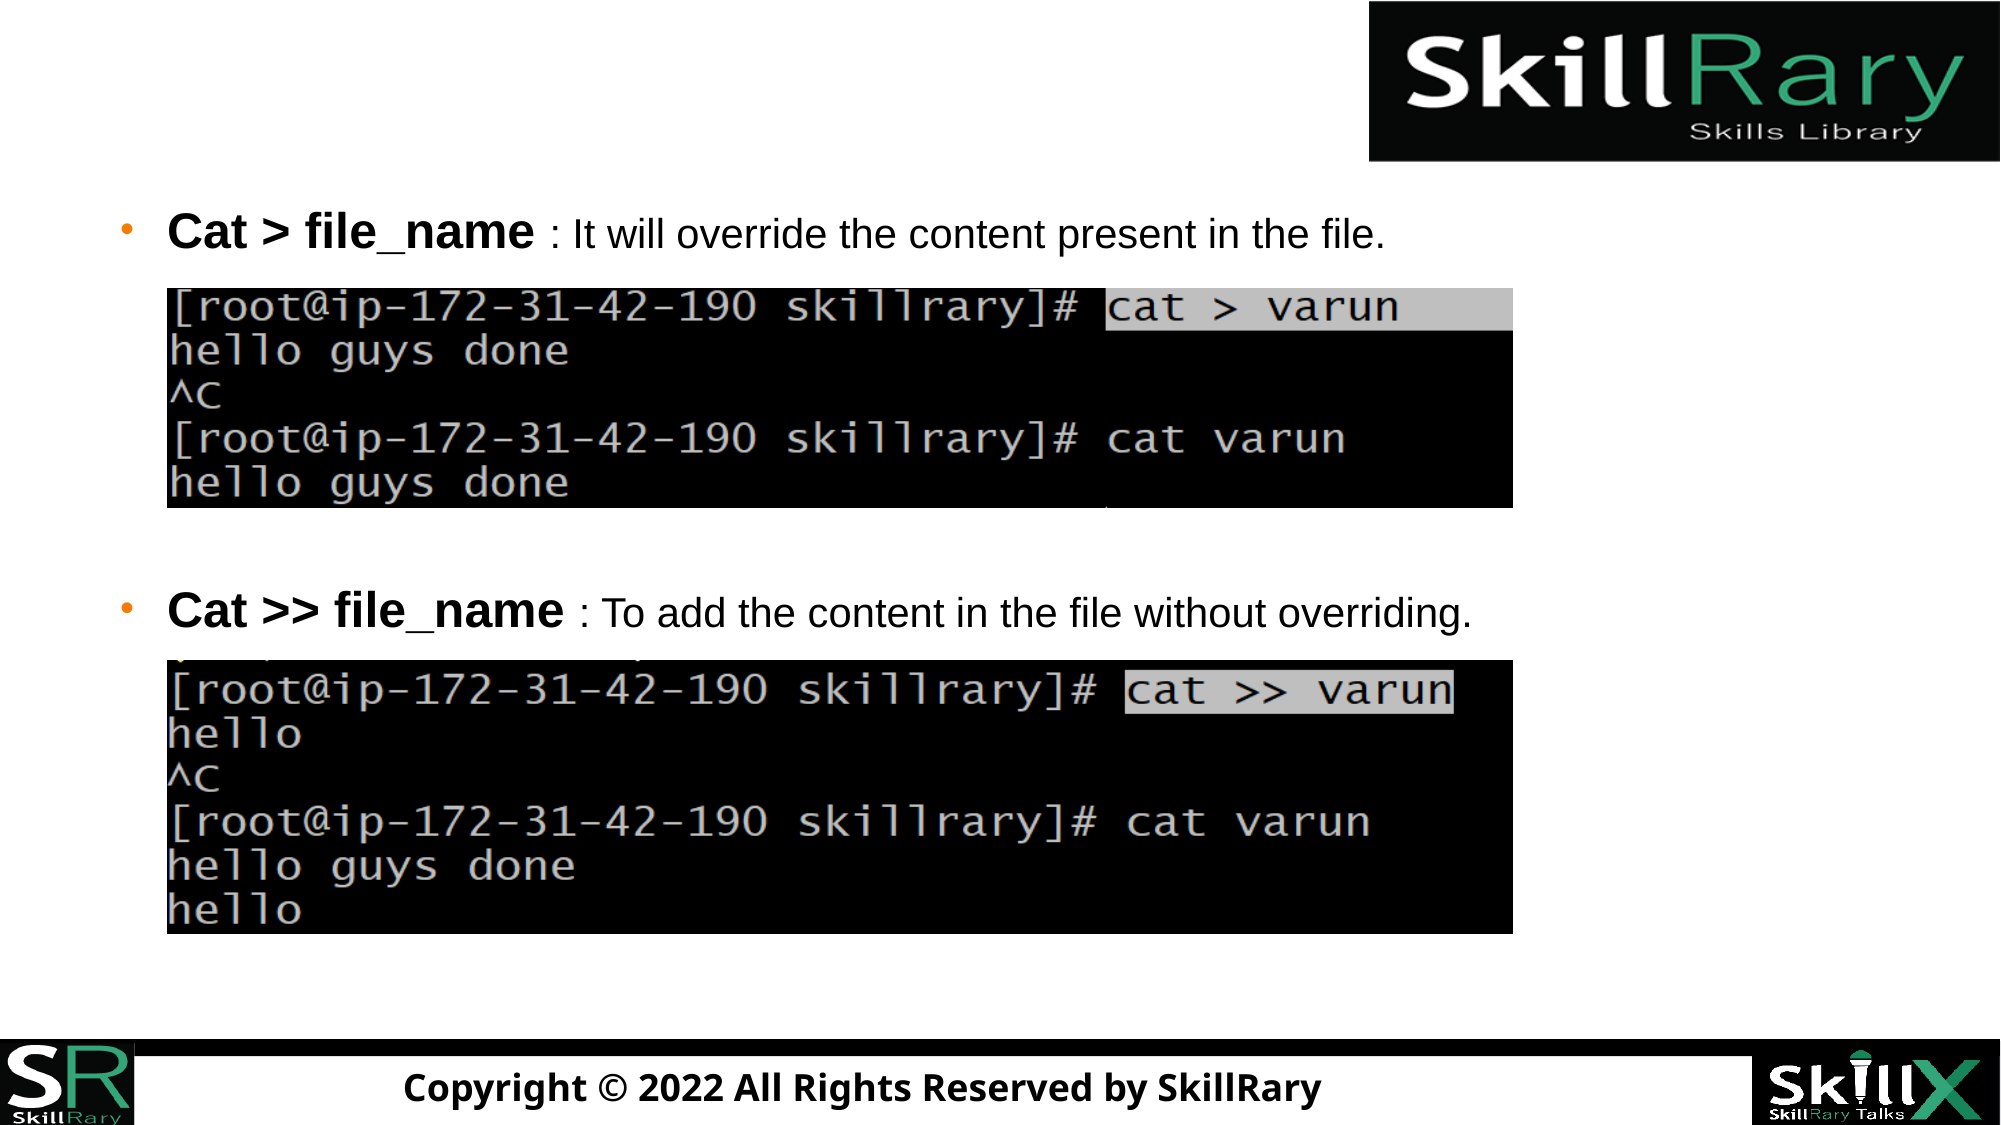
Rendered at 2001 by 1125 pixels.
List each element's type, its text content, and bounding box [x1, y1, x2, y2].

picture [167, 288, 1513, 508]
picture [1752, 1041, 1996, 1125]
picture [167, 660, 1513, 934]
list Cat > file_name : It will override the content present in the file. Cat >> file_name : To add the content in the file without overriding. [105, 191, 1875, 978]
picture [1369, 0, 2000, 245]
picture [0, 1034, 136, 1125]
